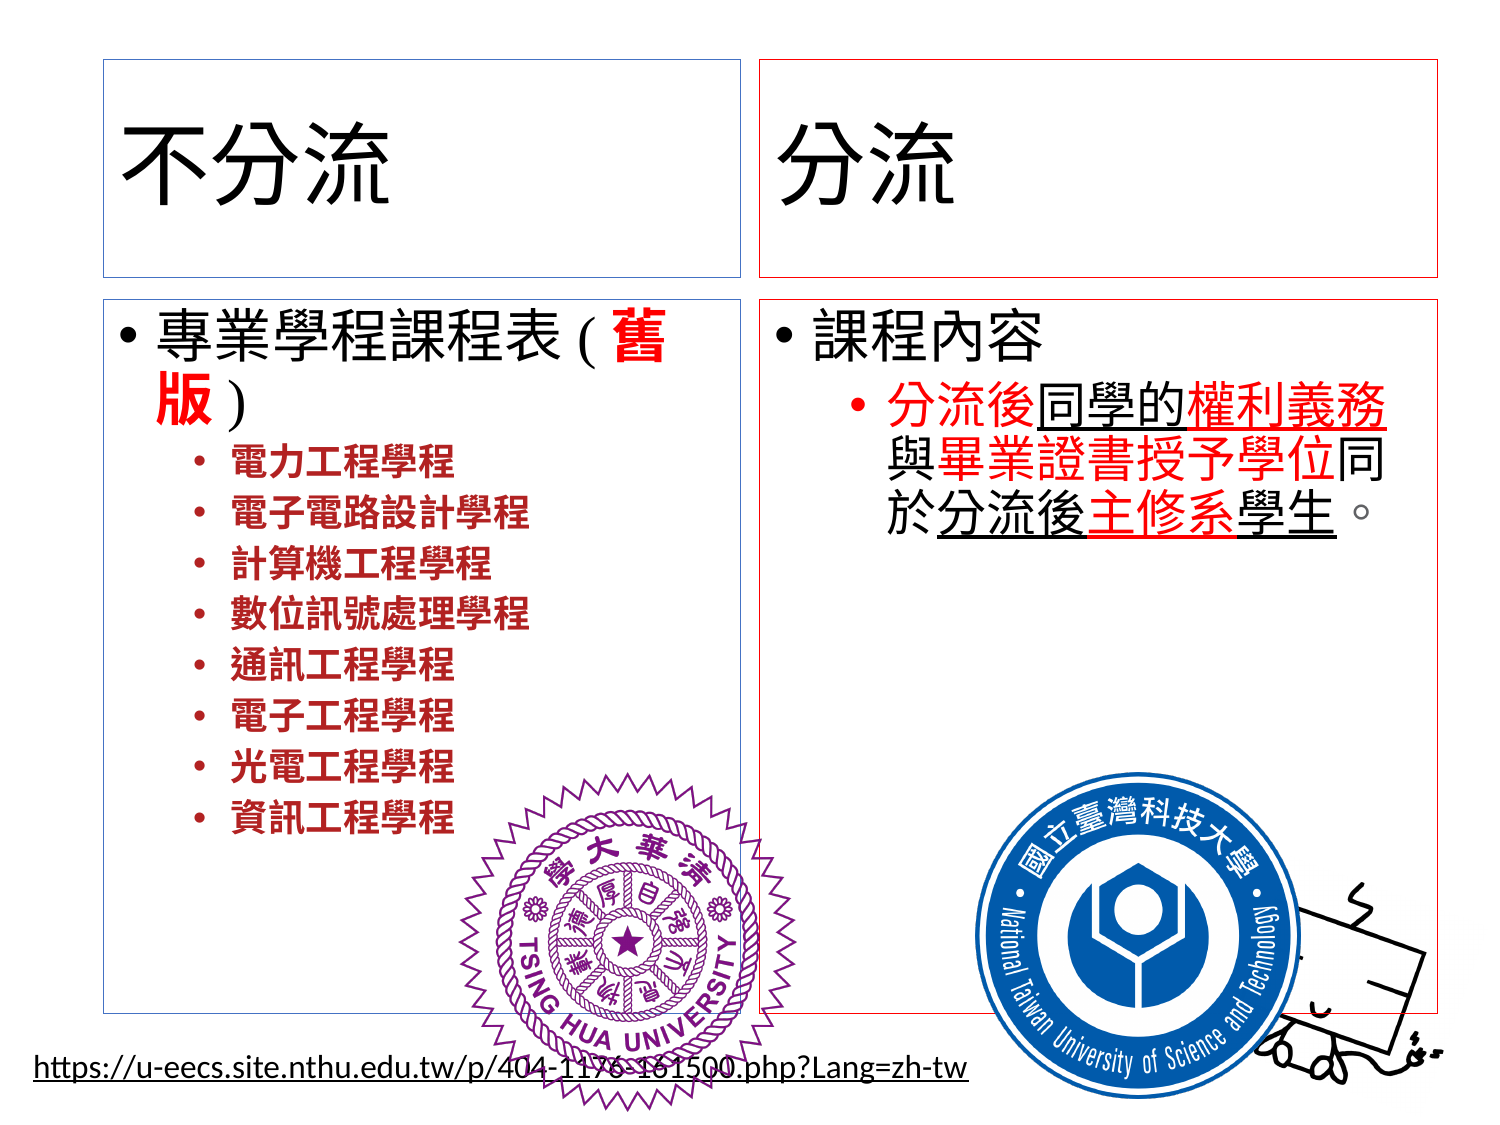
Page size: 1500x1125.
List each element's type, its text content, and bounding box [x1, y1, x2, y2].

picture [974, 772, 1487, 1116]
text_box 分流 [759, 59, 1438, 278]
text_box https://u-eecs.site.nthu.edu.tw/p/404-1176-161500.php?Lang=zh-tw [18, 1037, 458, 1093]
text_box https://u-eecs.site.nthu.edu.tw/p/404-1176-161500.php?Lang=zh-tw [797, 1037, 974, 1093]
list 專業學程課程表(舊版) 電力工程學程 電子電路設計學程 計算機工程學程 數位訊號處理學程 通訊工程學程 電子工程學程 光電工程學程 資訊工程學程 [103, 299, 741, 1014]
title 不分流 [103, 59, 741, 278]
picture [458, 772, 797, 1112]
list 課程內容 分流後同學的權利義務與畢業證書授予學位同於分流後主修系學生。 [759, 299, 1438, 1014]
